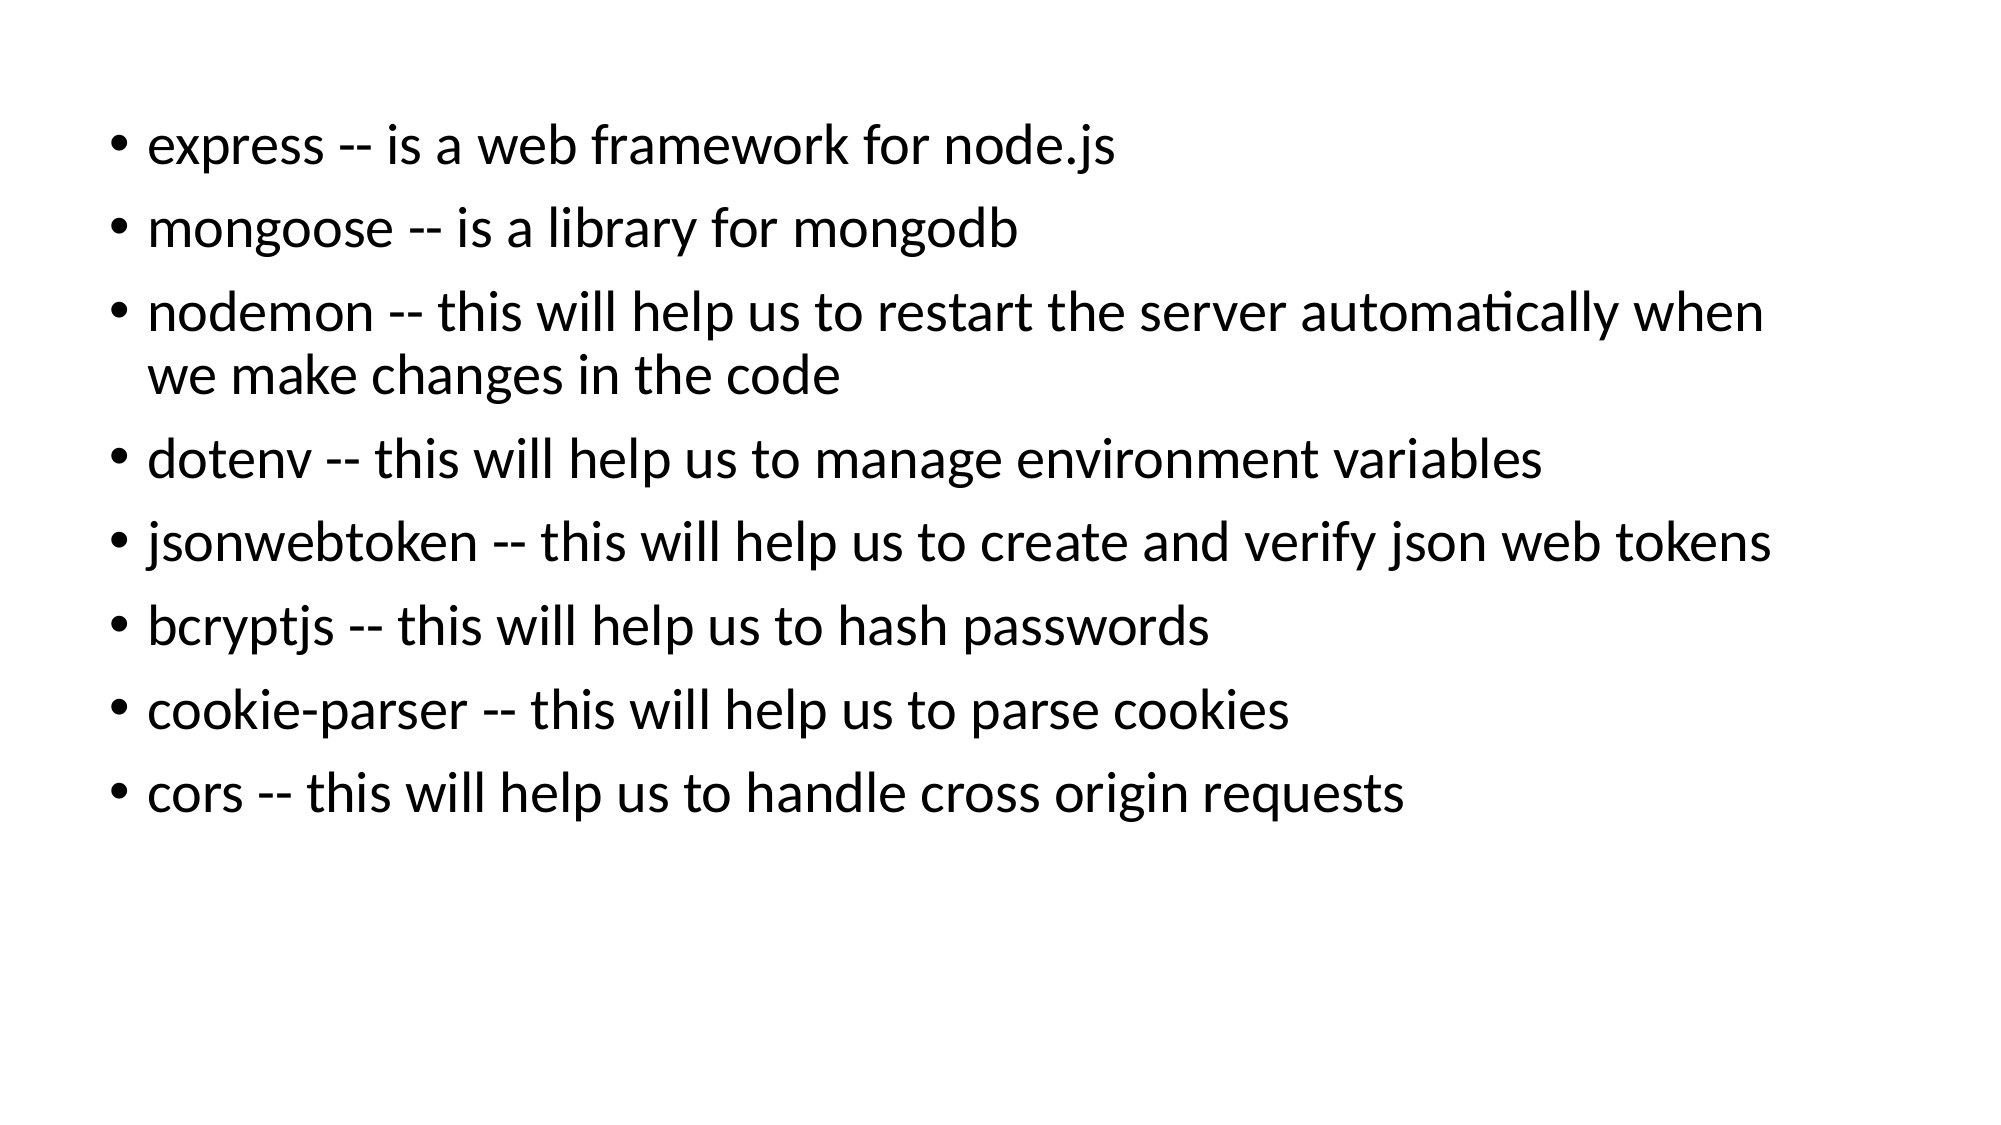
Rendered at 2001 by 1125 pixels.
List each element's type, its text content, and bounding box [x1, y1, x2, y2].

list express -- is a web framework for node.js mongoose -- is a library for mongodb nodemon -- this will help us to restart the server automatically when we make changes in the code dotenv -- this will help us to manage environment variables jsonwebtoken -- this will help us to create and verify json web tokens bcryptjs -- this will help us to hash passwords cookie-parser -- this will help us to parse cookies cors -- this will help us to handle cross origin requests [94, 106, 1863, 1014]
